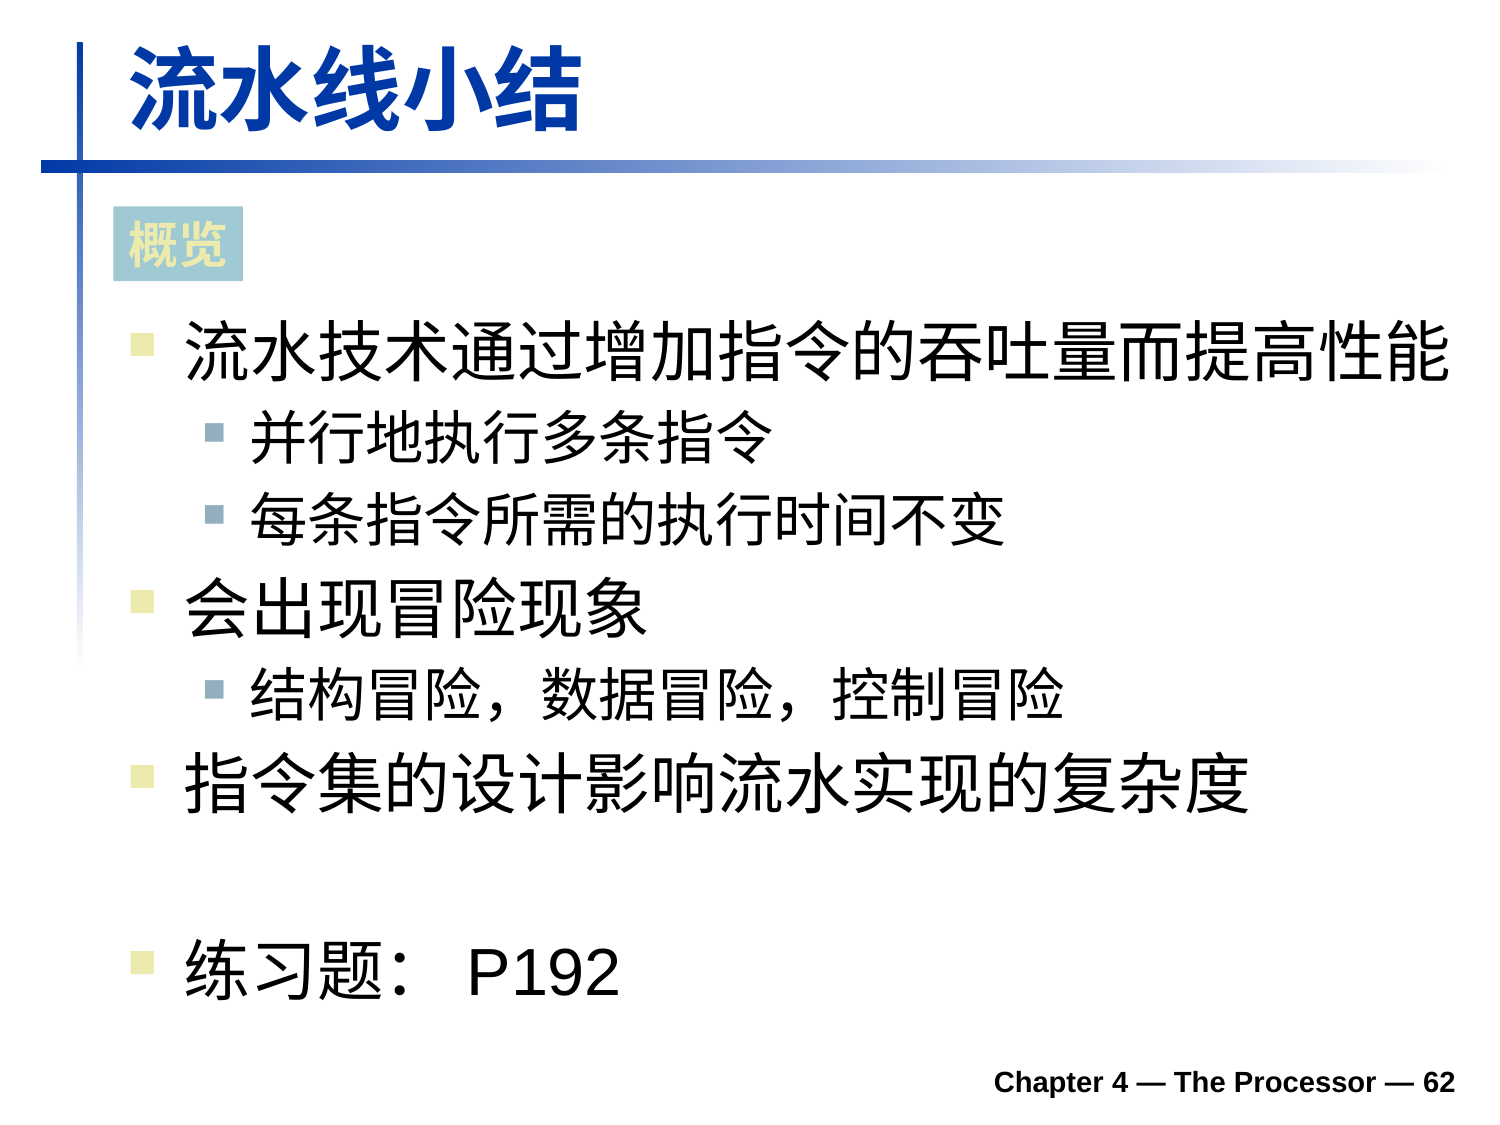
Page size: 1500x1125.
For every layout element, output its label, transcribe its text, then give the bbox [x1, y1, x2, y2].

footer Chapter 4 — The Processor — 62 [277, 1046, 1471, 1106]
list 流水技术通过增加指令的吞吐量而提高性能 并行地执行多条指令 每条指令所需的执行时间不变 会出现冒险现象 结构冒险，数据冒险，控制冒险 指令集的设计影响流水实现的复杂度 练习题：P192 [112, 302, 1469, 1024]
title 流水线小结 [112, 23, 1468, 149]
text_box 概览 [113, 206, 243, 282]
